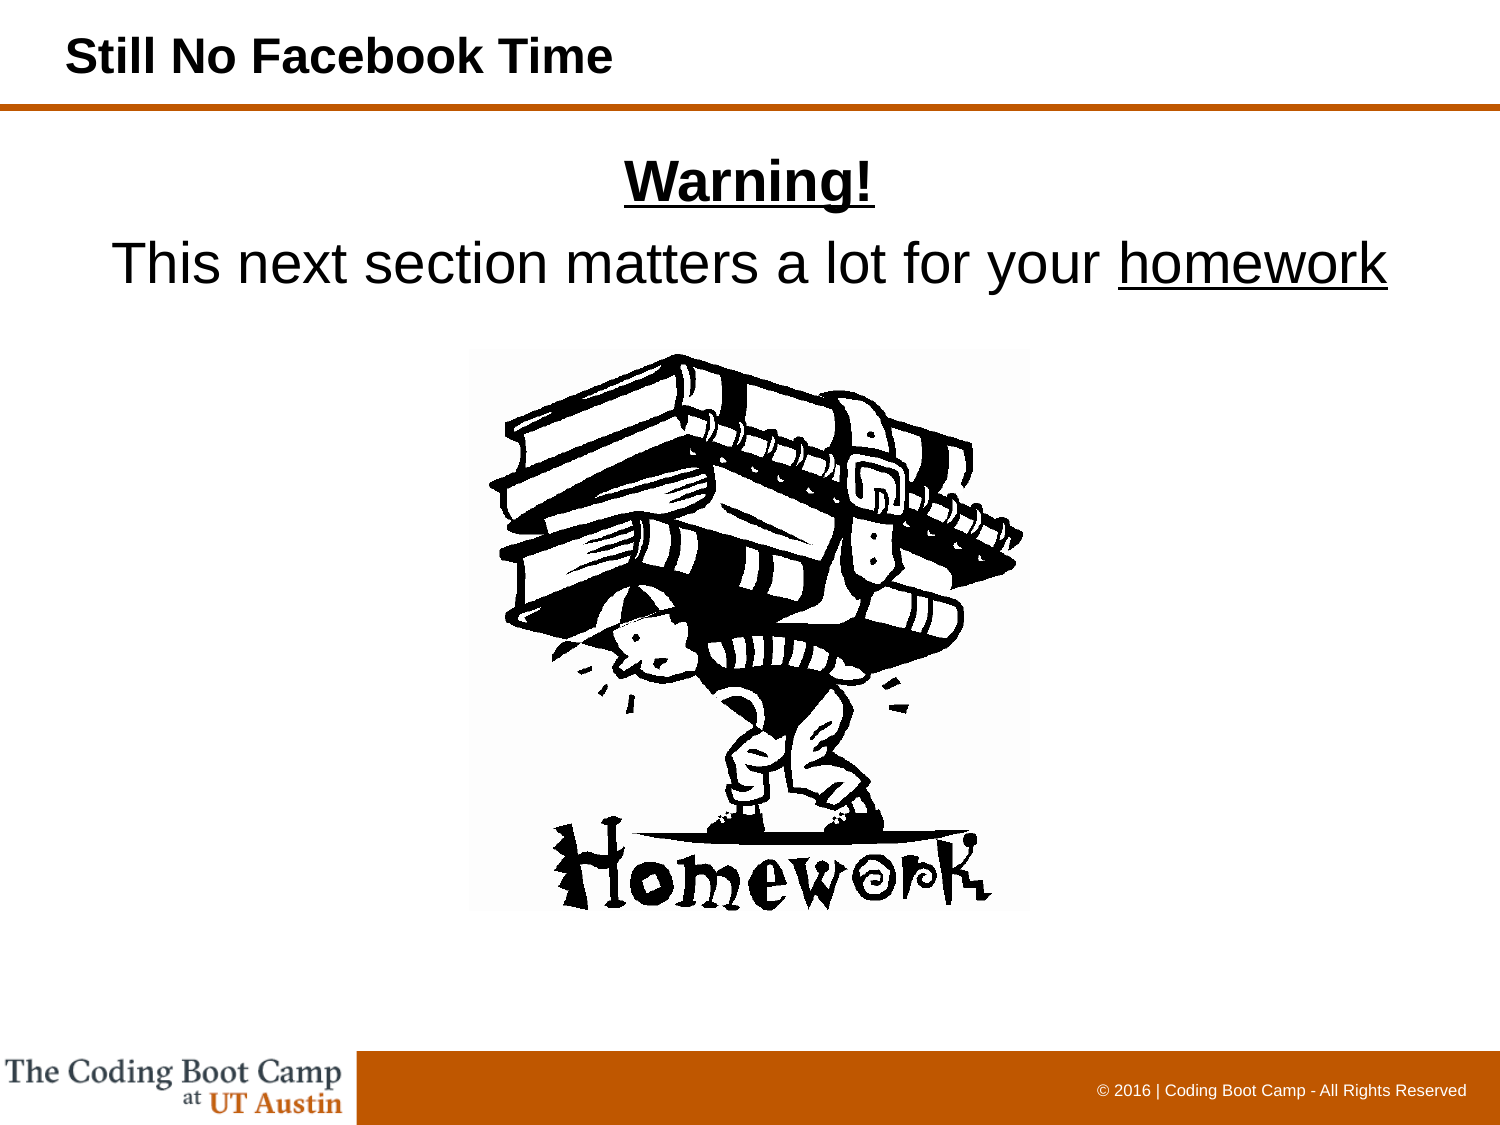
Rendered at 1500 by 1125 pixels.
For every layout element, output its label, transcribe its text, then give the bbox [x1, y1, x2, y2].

picture [469, 349, 1030, 911]
text_box Still No Facebook Time [50, 16, 913, 91]
picture [0, 1055, 357, 1125]
text_box Warning! This next section matters a lot for your homework [0, 128, 1500, 1055]
